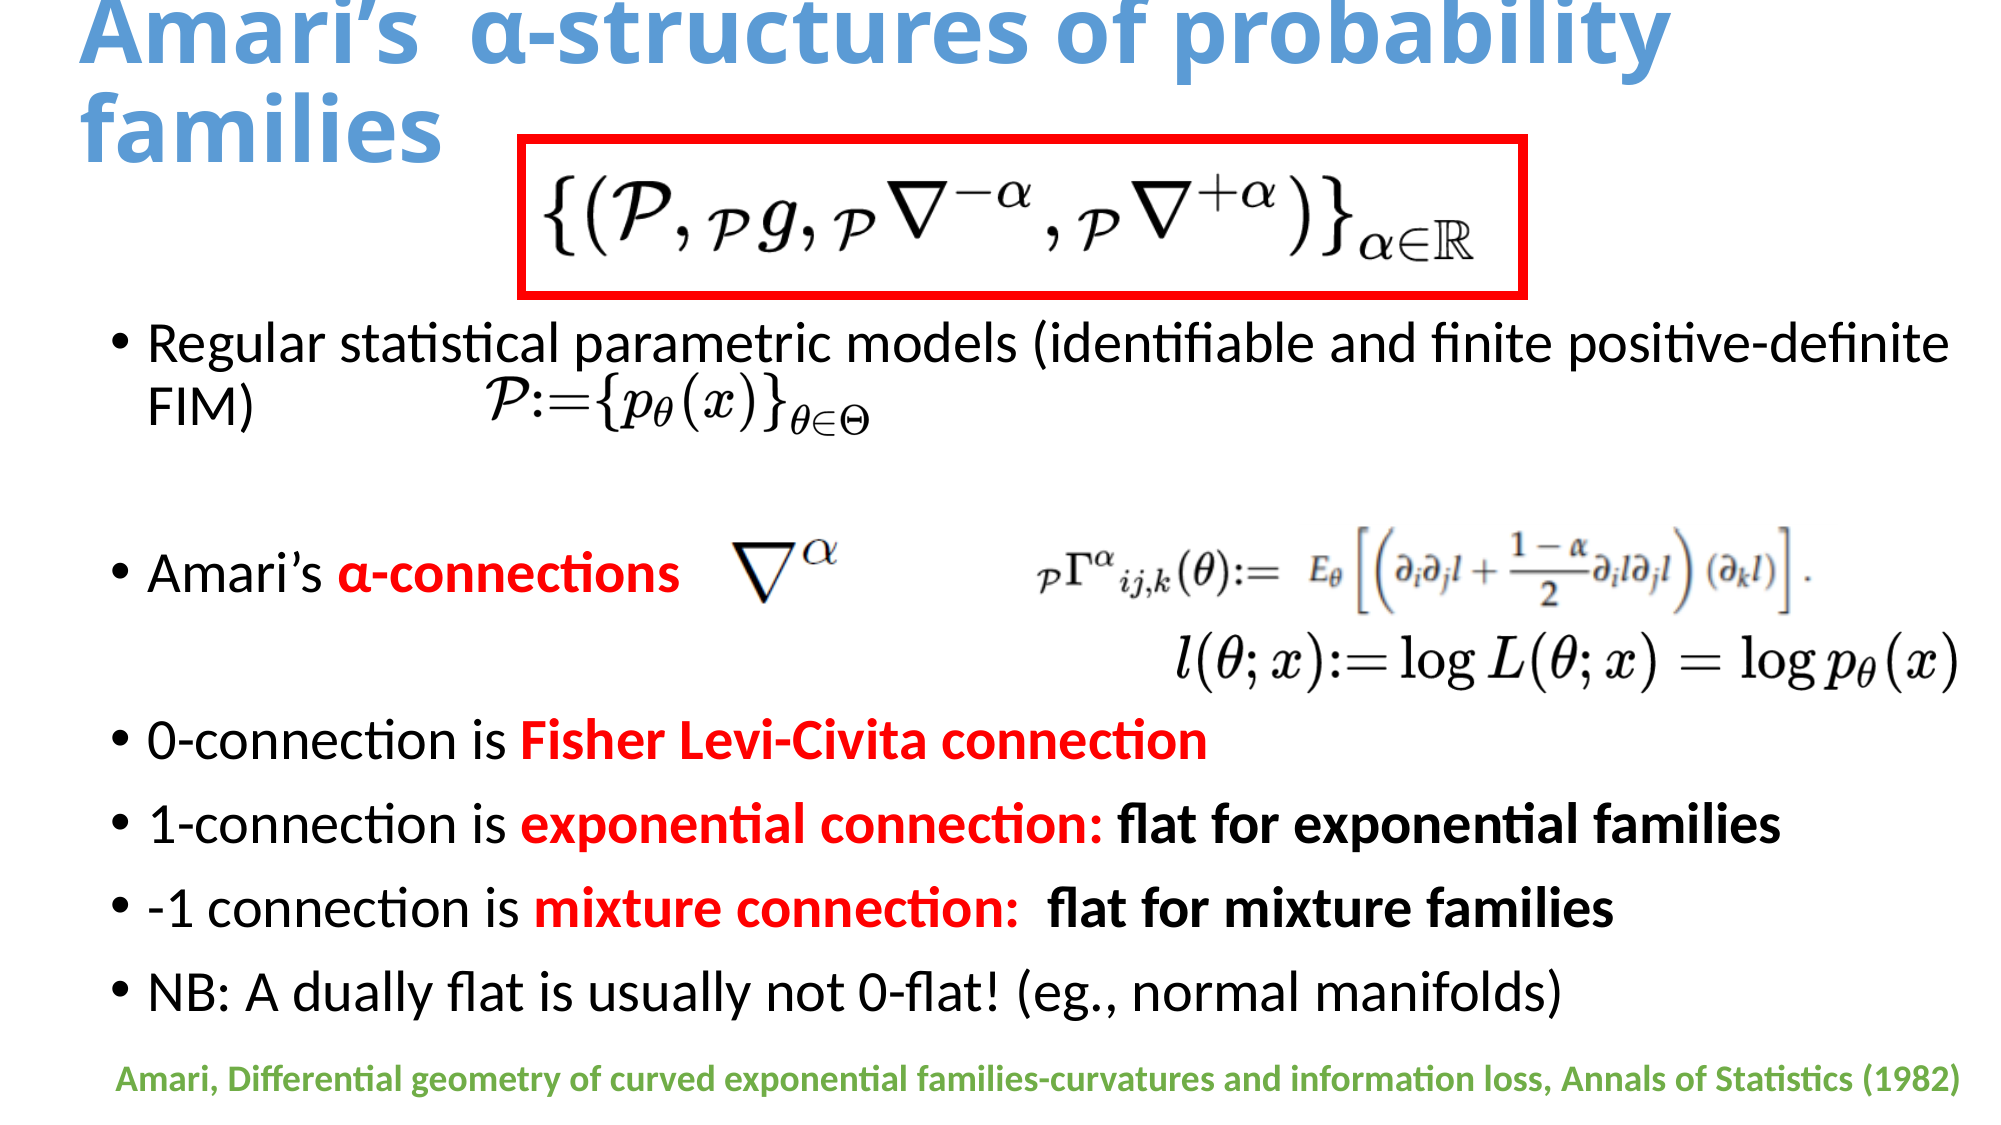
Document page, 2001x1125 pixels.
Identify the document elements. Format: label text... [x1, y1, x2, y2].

picture [485, 366, 877, 443]
list Regular statistical parametric models (identifiable and finite positive-definite FIM) Amari’s α-connections 0-connection is Fisher Levi-Civita connection 1-connection is exponential connection: flat for exponential families -1 connection is mixture connection: flat for mixture families NB: A dually flat is usually not 0-flat! (eg., normal manifolds) [95, 304, 1970, 1125]
picture [539, 167, 1483, 271]
picture [1167, 523, 1970, 700]
title Amari’s α-structures of probability families [64, 0, 2000, 193]
picture [706, 505, 848, 635]
picture [1022, 524, 1291, 614]
text_box [520, 138, 1524, 296]
text_box Amari, Differential geometry of curved exponential families-curvatures and information loss, Annals of Statistics (1982) [100, 1046, 2000, 1106]
